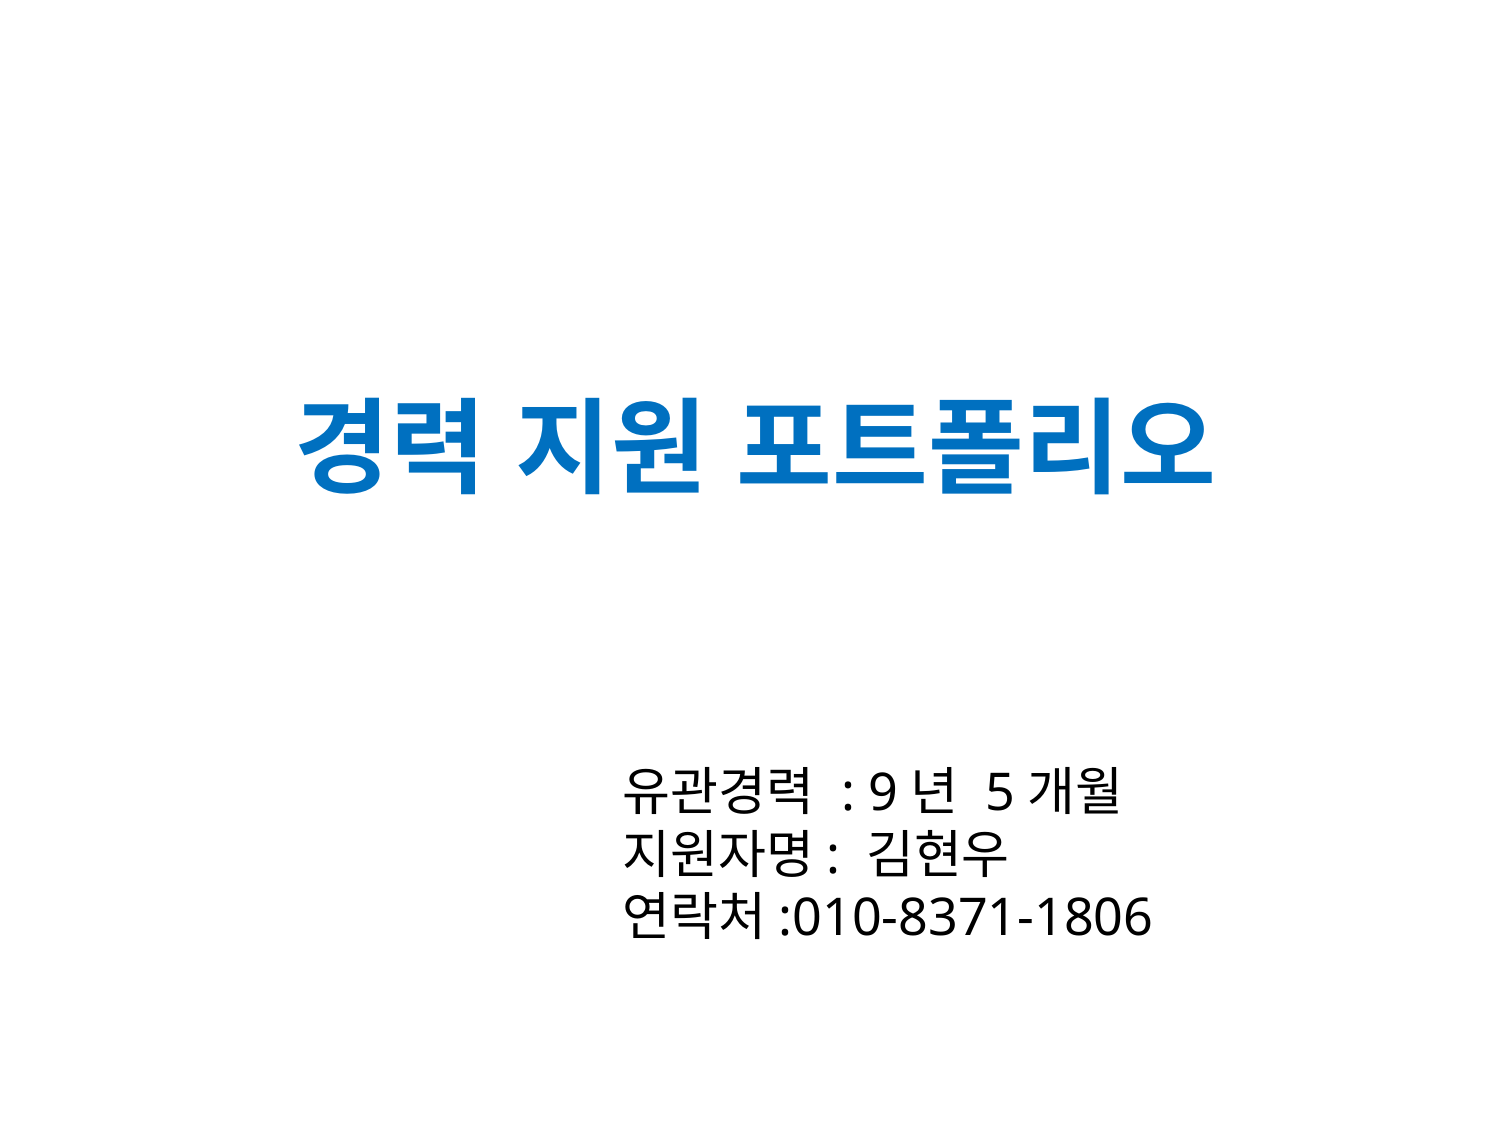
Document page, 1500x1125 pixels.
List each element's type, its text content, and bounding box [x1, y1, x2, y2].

text_box 유관경력 : 9년 5개월 지원자명: 김현우 연락처:010-8371-1806 [608, 751, 1459, 954]
text_box 경력 지원 포트폴리오 [182, 373, 1329, 514]
